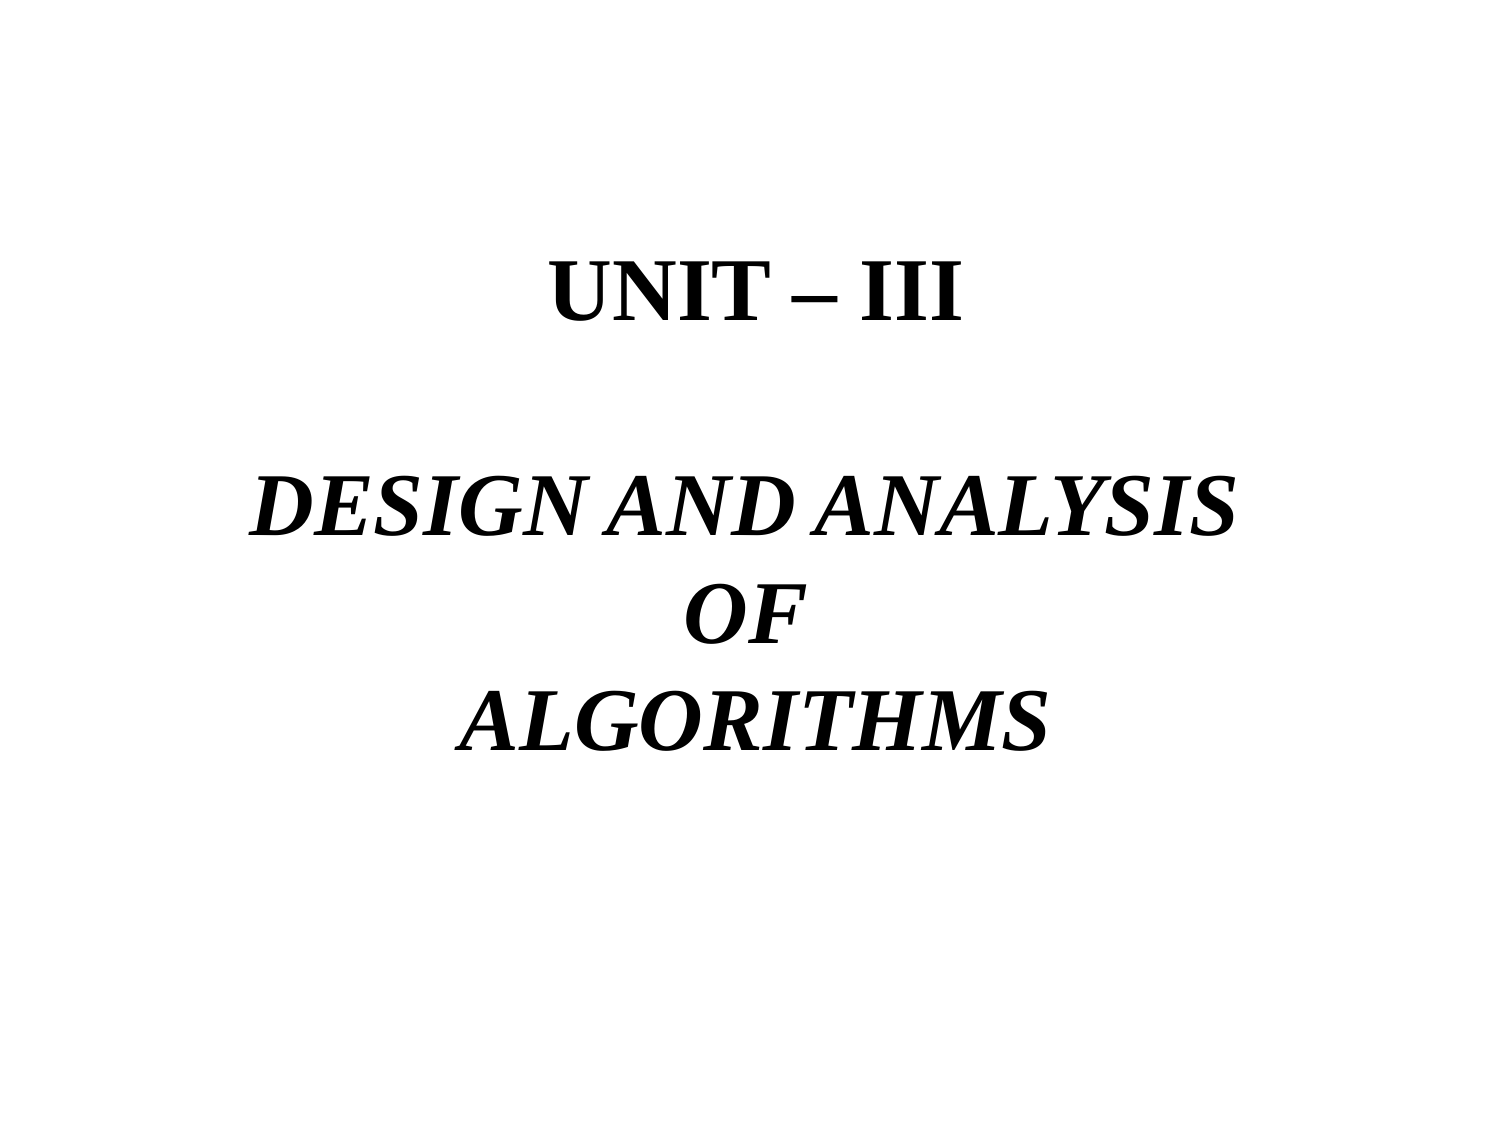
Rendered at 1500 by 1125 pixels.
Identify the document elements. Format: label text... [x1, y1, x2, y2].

title UNIT – III DESIGN AND ANALYSIS OF ALGORITHMS [52, 42, 1460, 1048]
